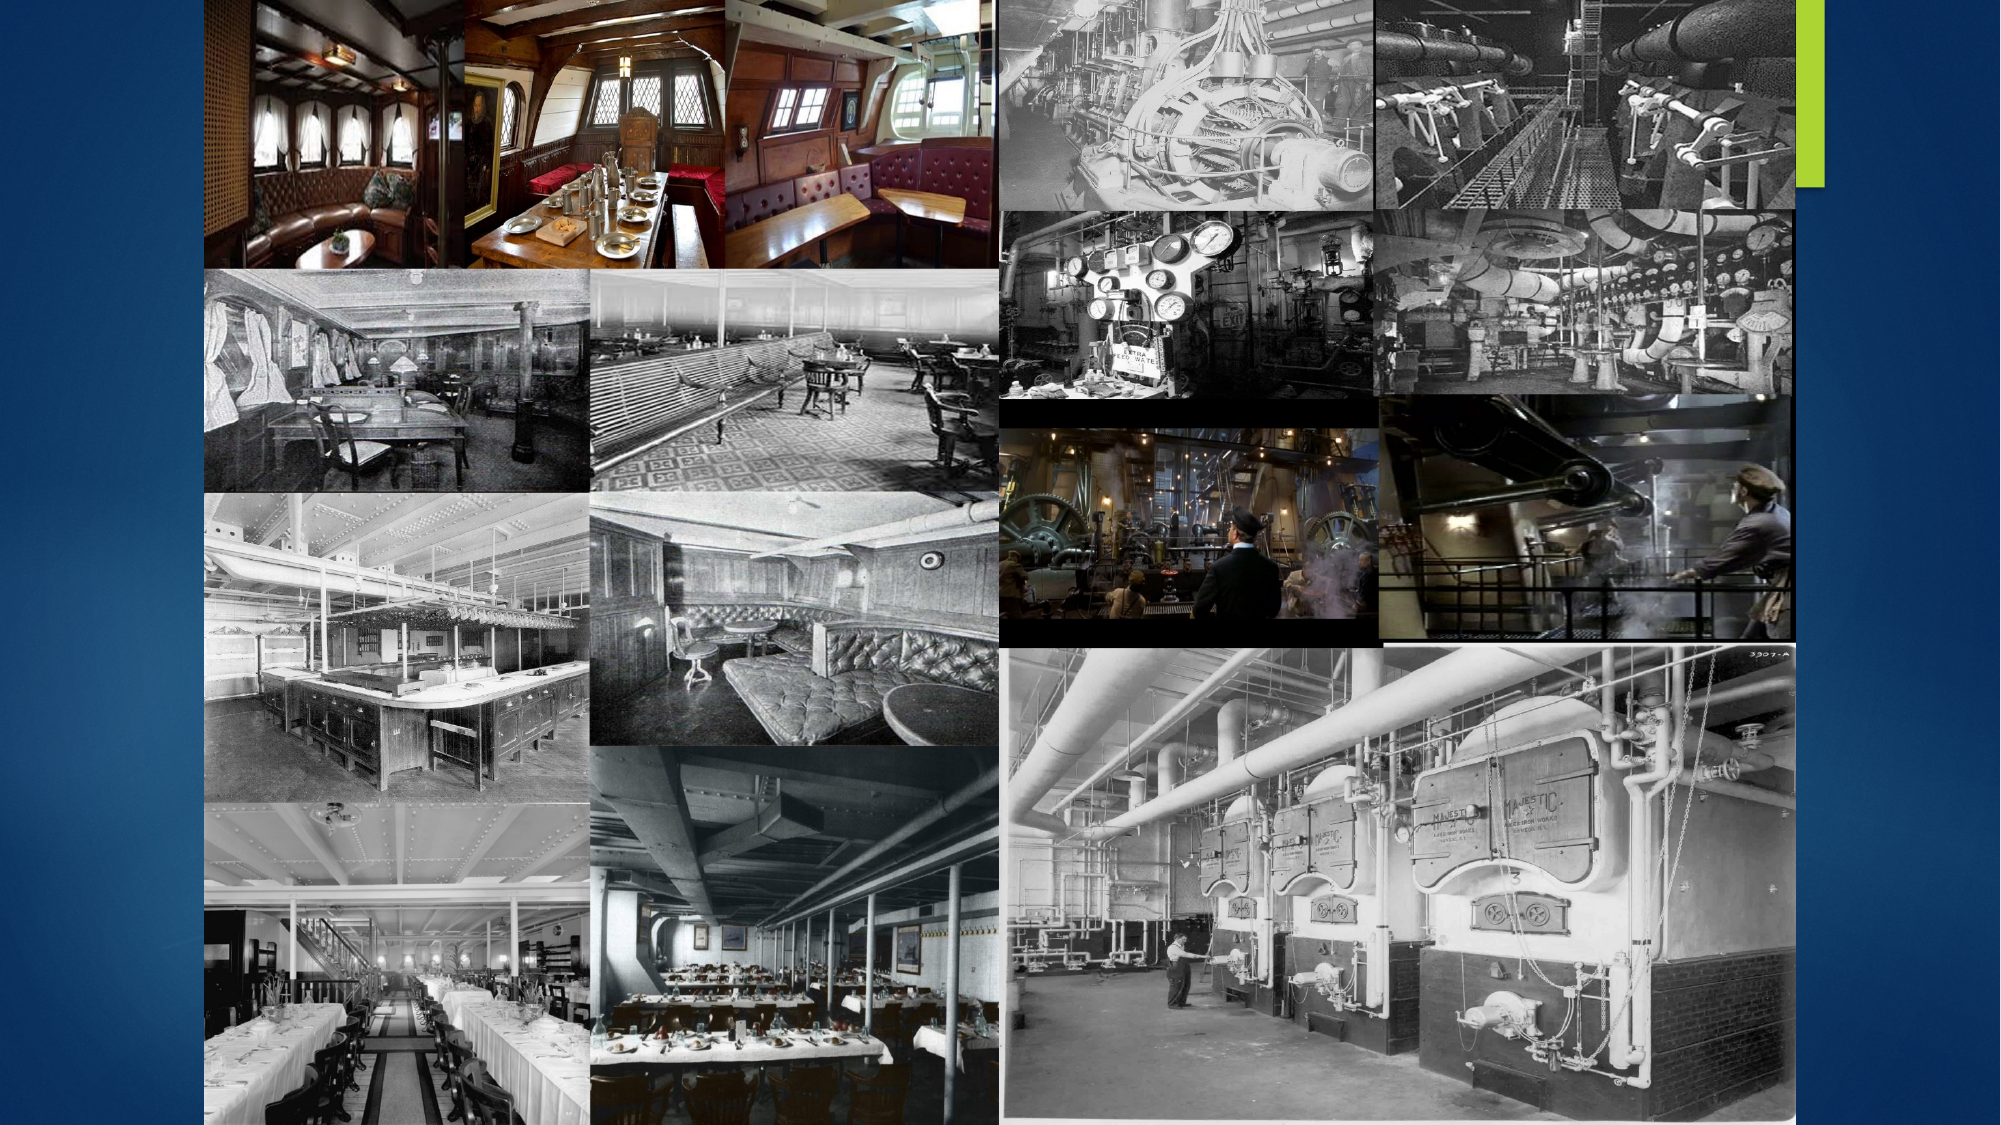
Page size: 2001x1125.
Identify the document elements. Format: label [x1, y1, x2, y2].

picture [0, 0, 1796, 1125]
